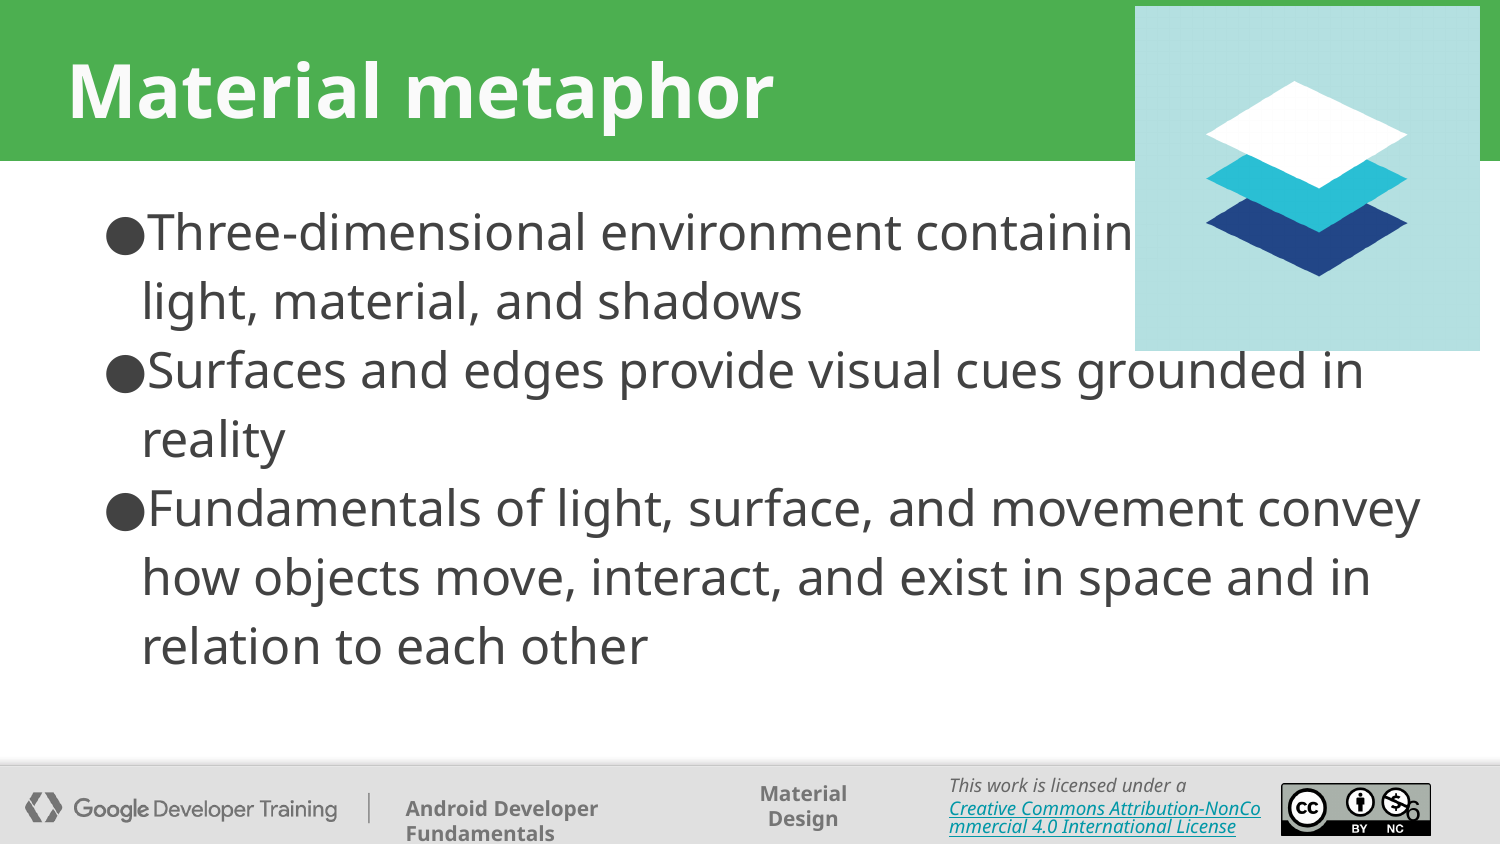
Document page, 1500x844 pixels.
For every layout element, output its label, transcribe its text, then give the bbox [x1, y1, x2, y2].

slide_number ‹#› [1389, 777, 1480, 842]
list Three-dimensional environment containing light, material, and shadows Surfaces and edges provide visual cues grounded in reality Fundamentals of light, surface, and movement convey how objects move, interact, and exist in space and in relation to each other [51, 176, 1449, 737]
title Material metaphor [51, 28, 1129, 122]
picture [0, 5, 1500, 844]
